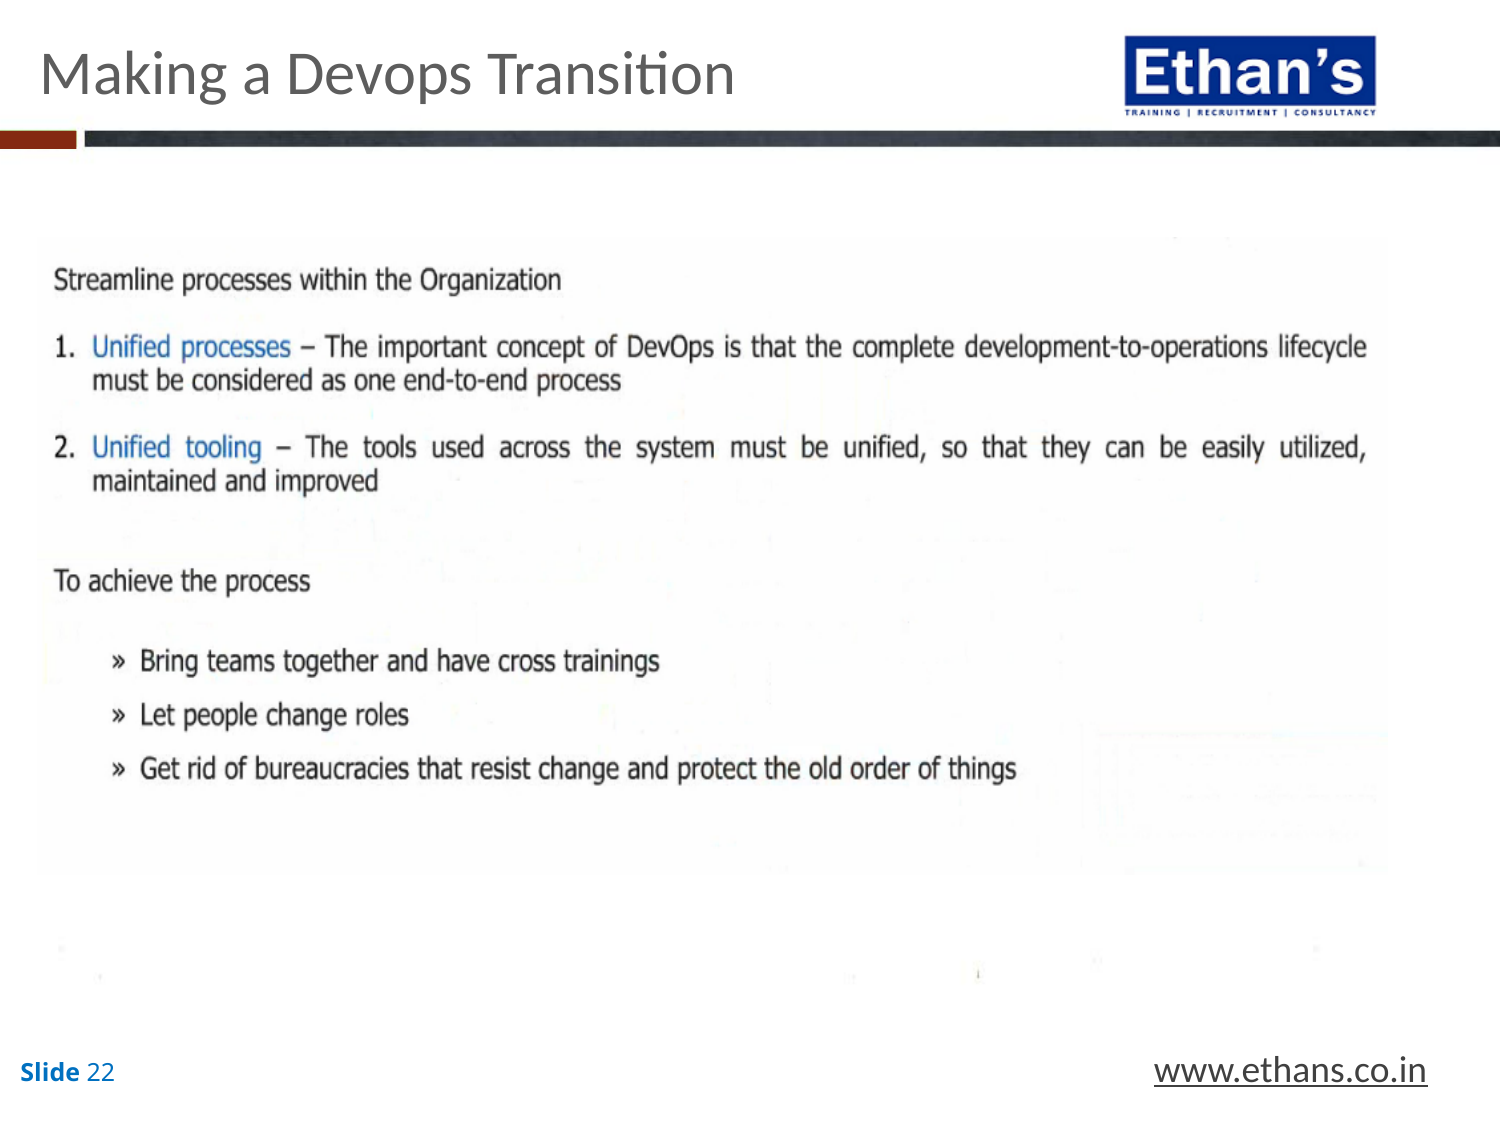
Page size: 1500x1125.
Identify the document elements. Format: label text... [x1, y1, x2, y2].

picture [0, 0, 1500, 1125]
text_box Making a Devops Transition [24, 24, 1050, 115]
